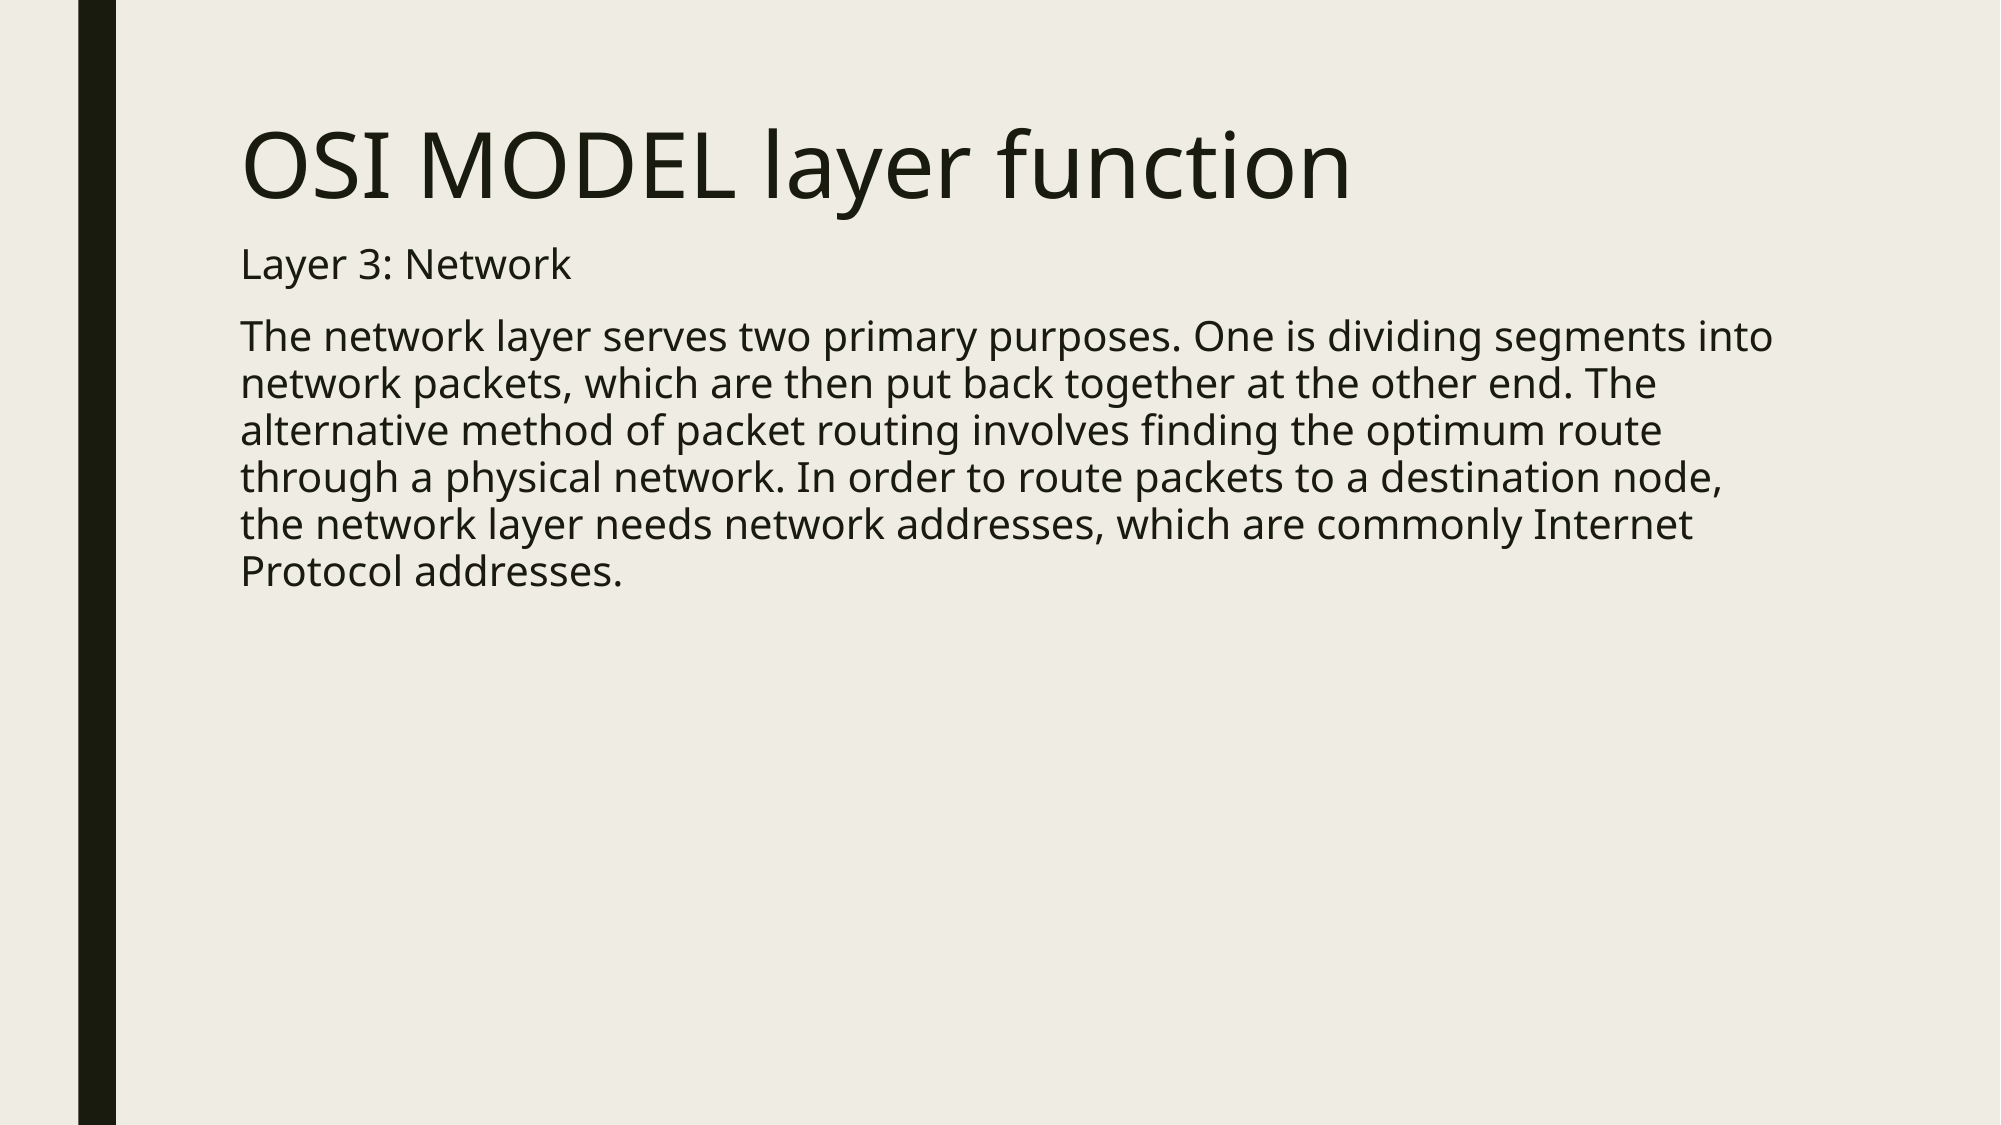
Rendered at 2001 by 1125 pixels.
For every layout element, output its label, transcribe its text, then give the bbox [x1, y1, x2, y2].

list Layer 3: Network The network layer serves two primary purposes. One is dividing segments into network packets, which are then put back together at the other end. The alternative method of packet routing involves finding the optimum route through a physical network. In order to route packets to a destination node, the network layer needs network addresses, which are commonly Internet Protocol addresses. [225, 234, 1800, 1015]
title OSI MODEL layer function [225, 112, 1800, 234]
